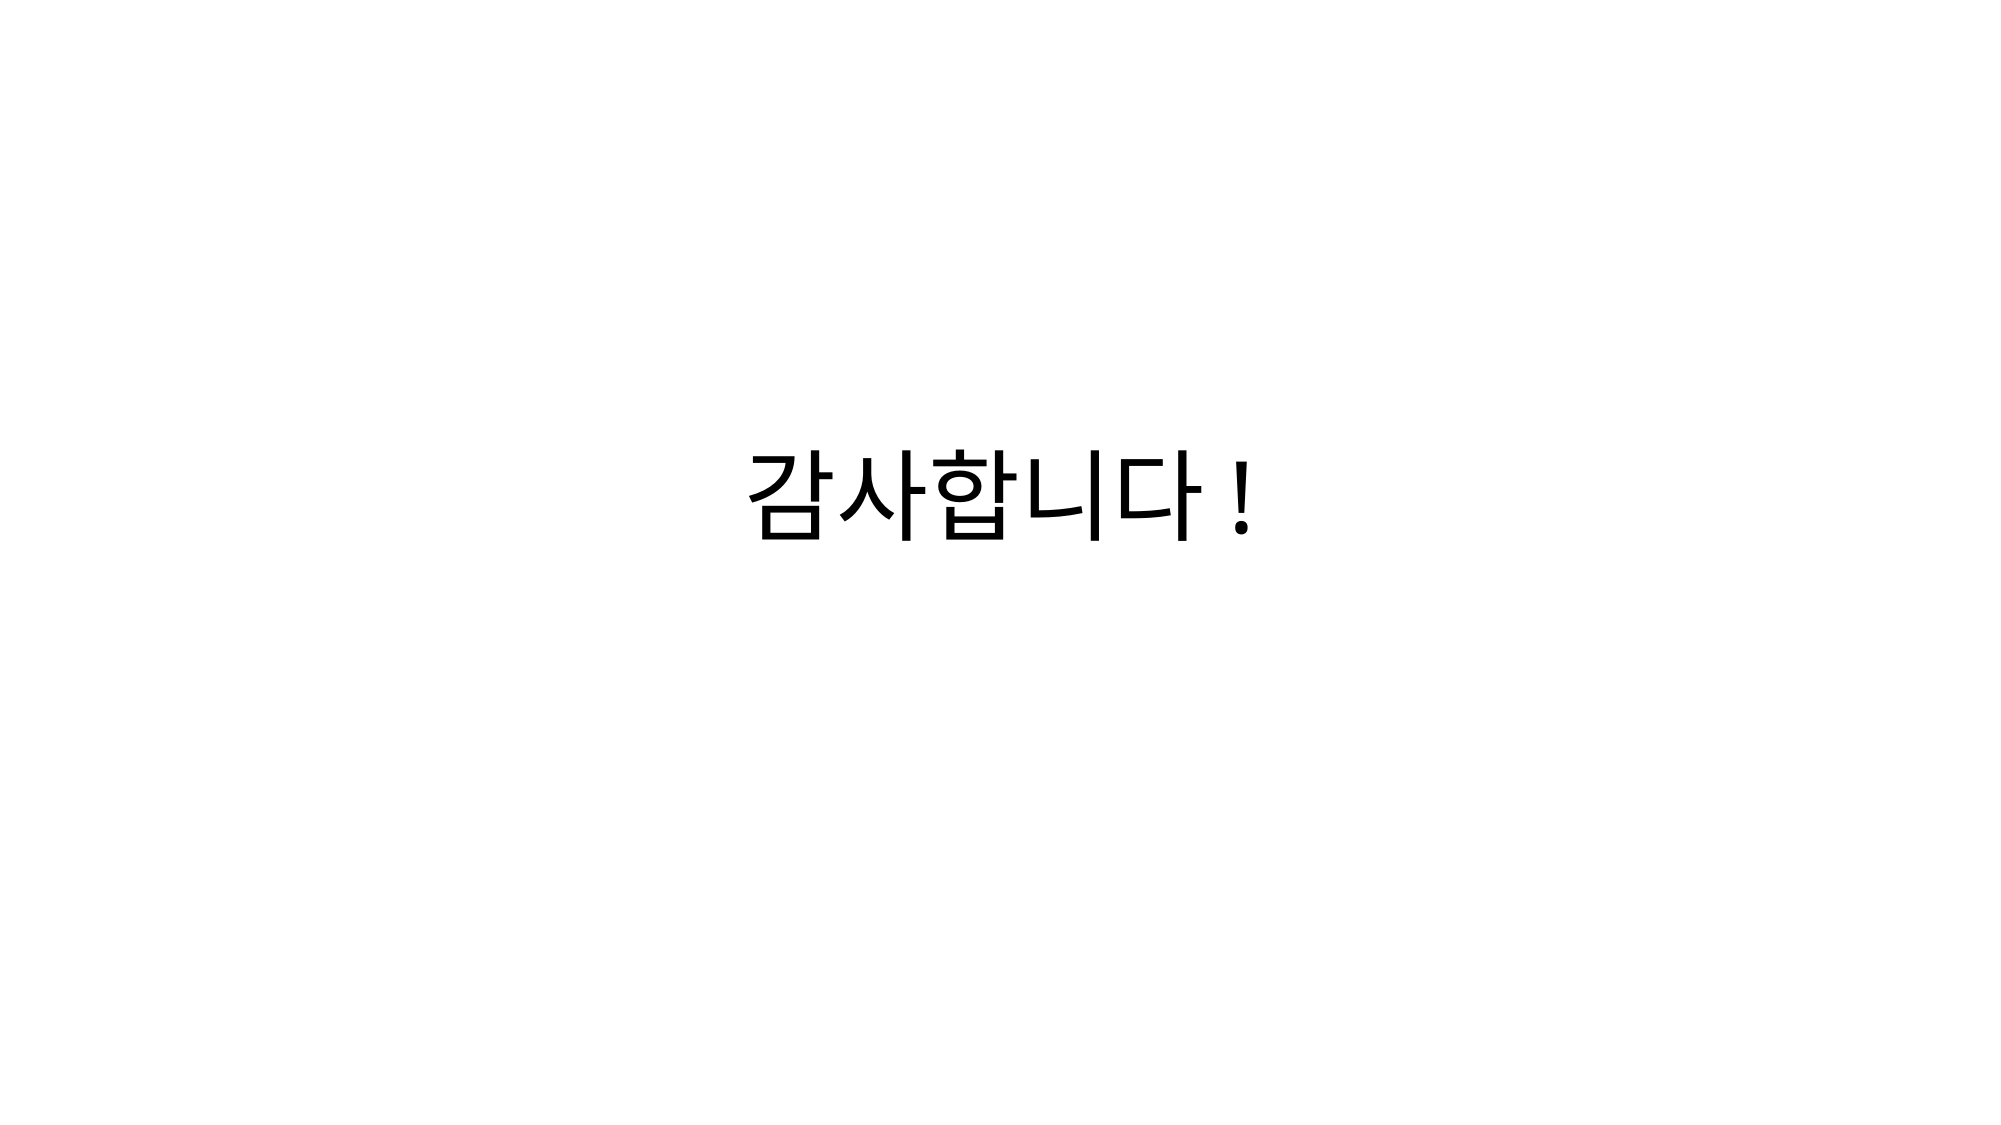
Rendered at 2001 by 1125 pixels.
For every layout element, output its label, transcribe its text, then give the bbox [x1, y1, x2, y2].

list 감사합니다! [137, 299, 1863, 1014]
